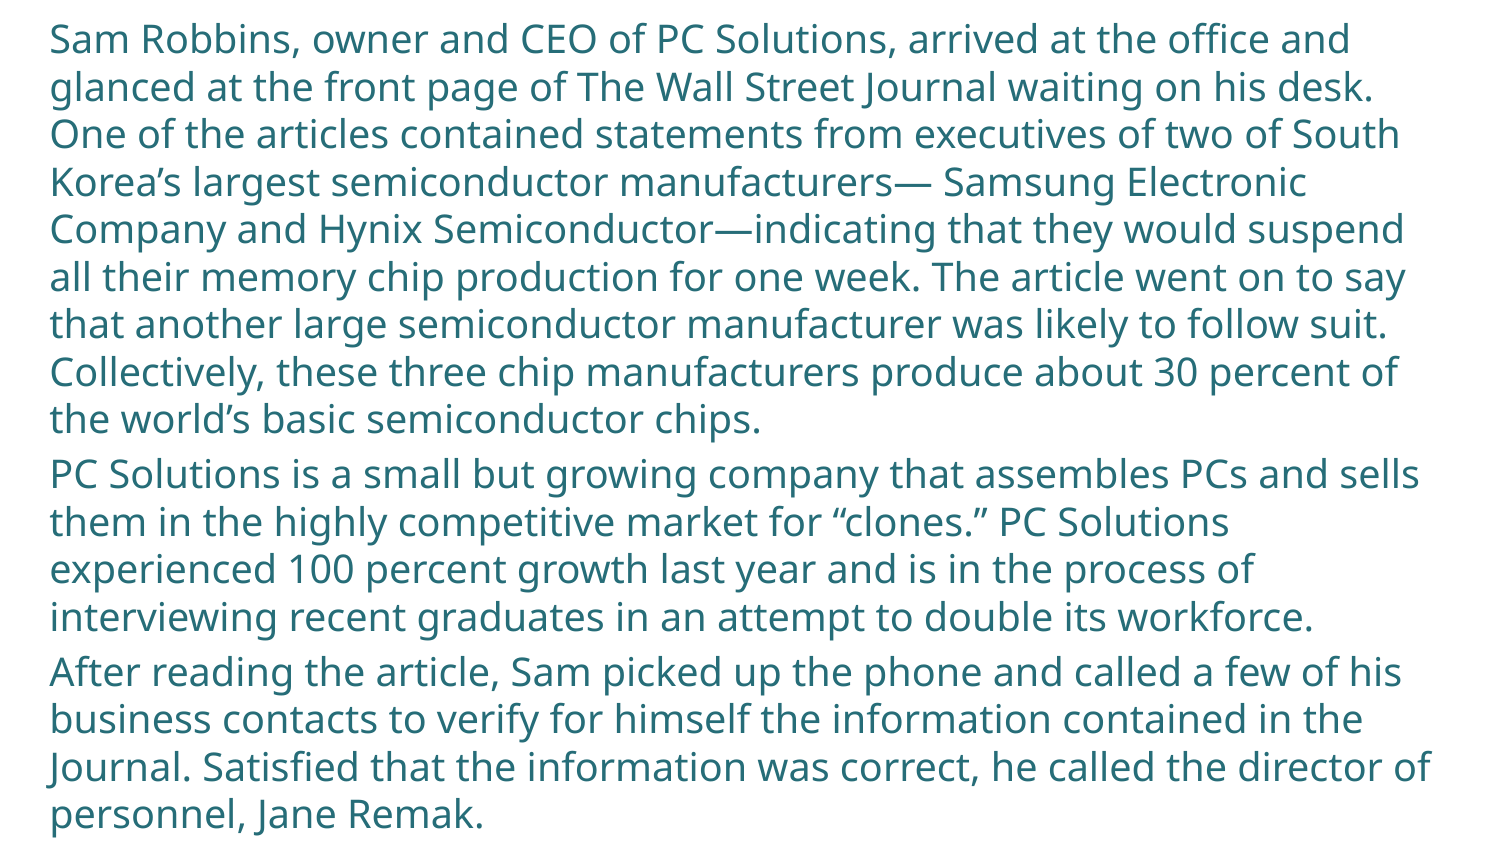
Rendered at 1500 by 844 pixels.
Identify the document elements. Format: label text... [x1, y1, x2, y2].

list Sam Robbins, owner and CEO of PC Solutions, arrived at the office and glanced at the front page of The Wall Street Journal waiting on his desk. One of the articles contained statements from executives of two of South Korea’s largest semiconductor manufacturers— Samsung Electronic Company and Hynix Semiconductor—indicating that they would suspend all their memory chip production for one week. The article went on to say that another large semiconductor manufacturer was likely to follow suit. Collectively, these three chip manufacturers produce about 30 percent of the world’s basic semiconductor chips. PC Solutions is a small but growing company that assembles PCs and sells them in the highly competitive market for “clones.” PC Solutions experienced 100 percent growth last year and is in the process of interviewing recent graduates in an attempt to double its workforce. After reading the article, Sam picked up the phone and called a few of his business contacts to verify for himself the information contained in the Journal. Satisfied that the information was correct, he called the director of personnel, Jane Remak. [15, 6, 1475, 564]
